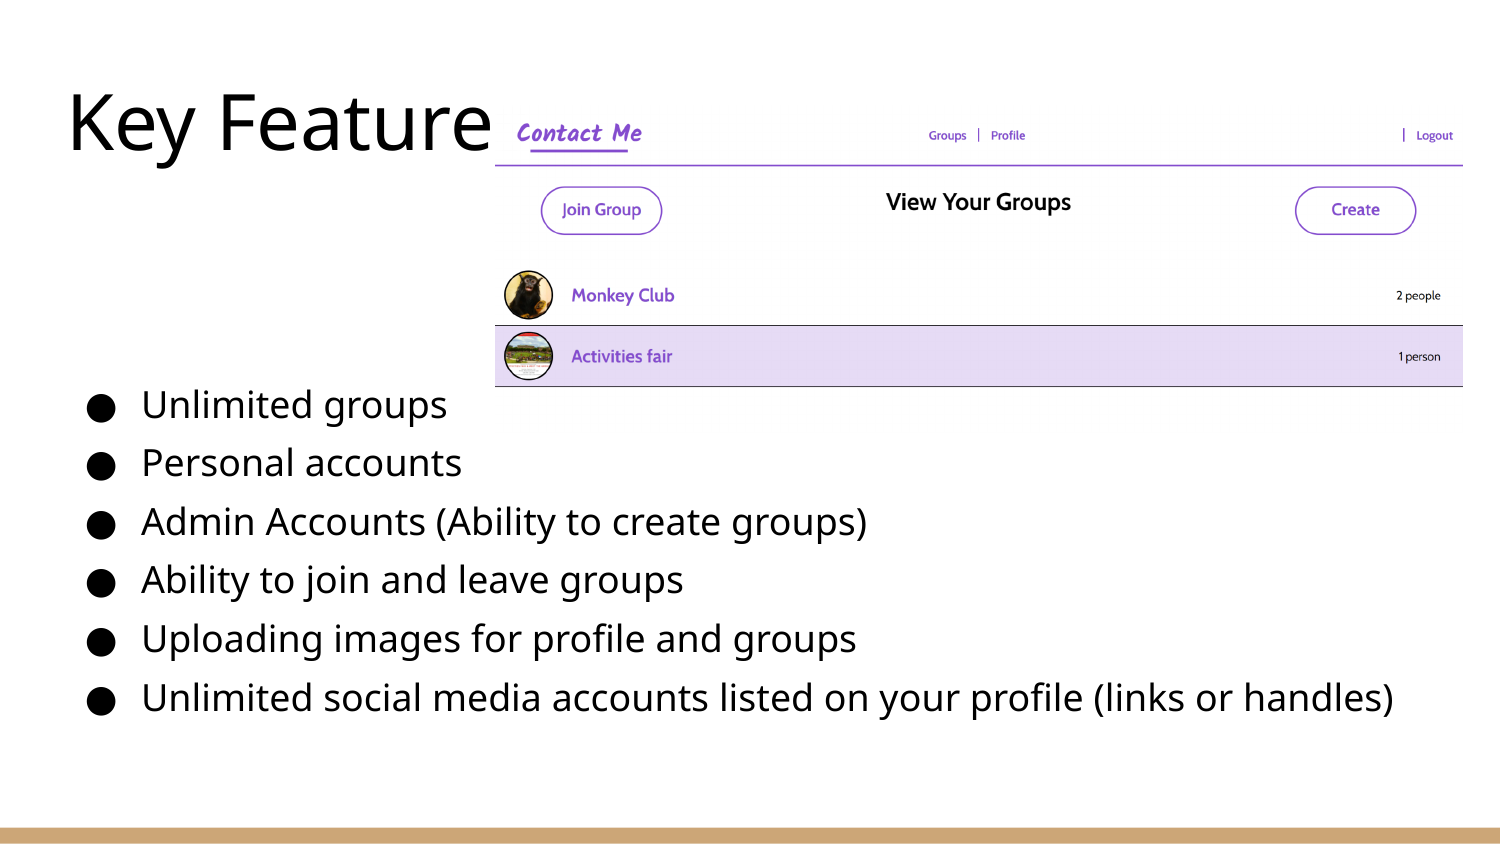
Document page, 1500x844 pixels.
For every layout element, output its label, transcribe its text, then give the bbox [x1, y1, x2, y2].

title Key Features [51, 51, 1449, 189]
list Unlimited groups Personal accounts Admin Accounts (Ability to create groups) Ability to join and leave groups Uploading images for profile and groups Unlimited social media accounts listed on your profile (links or handles) [51, 355, 1449, 844]
picture [495, 105, 1463, 433]
